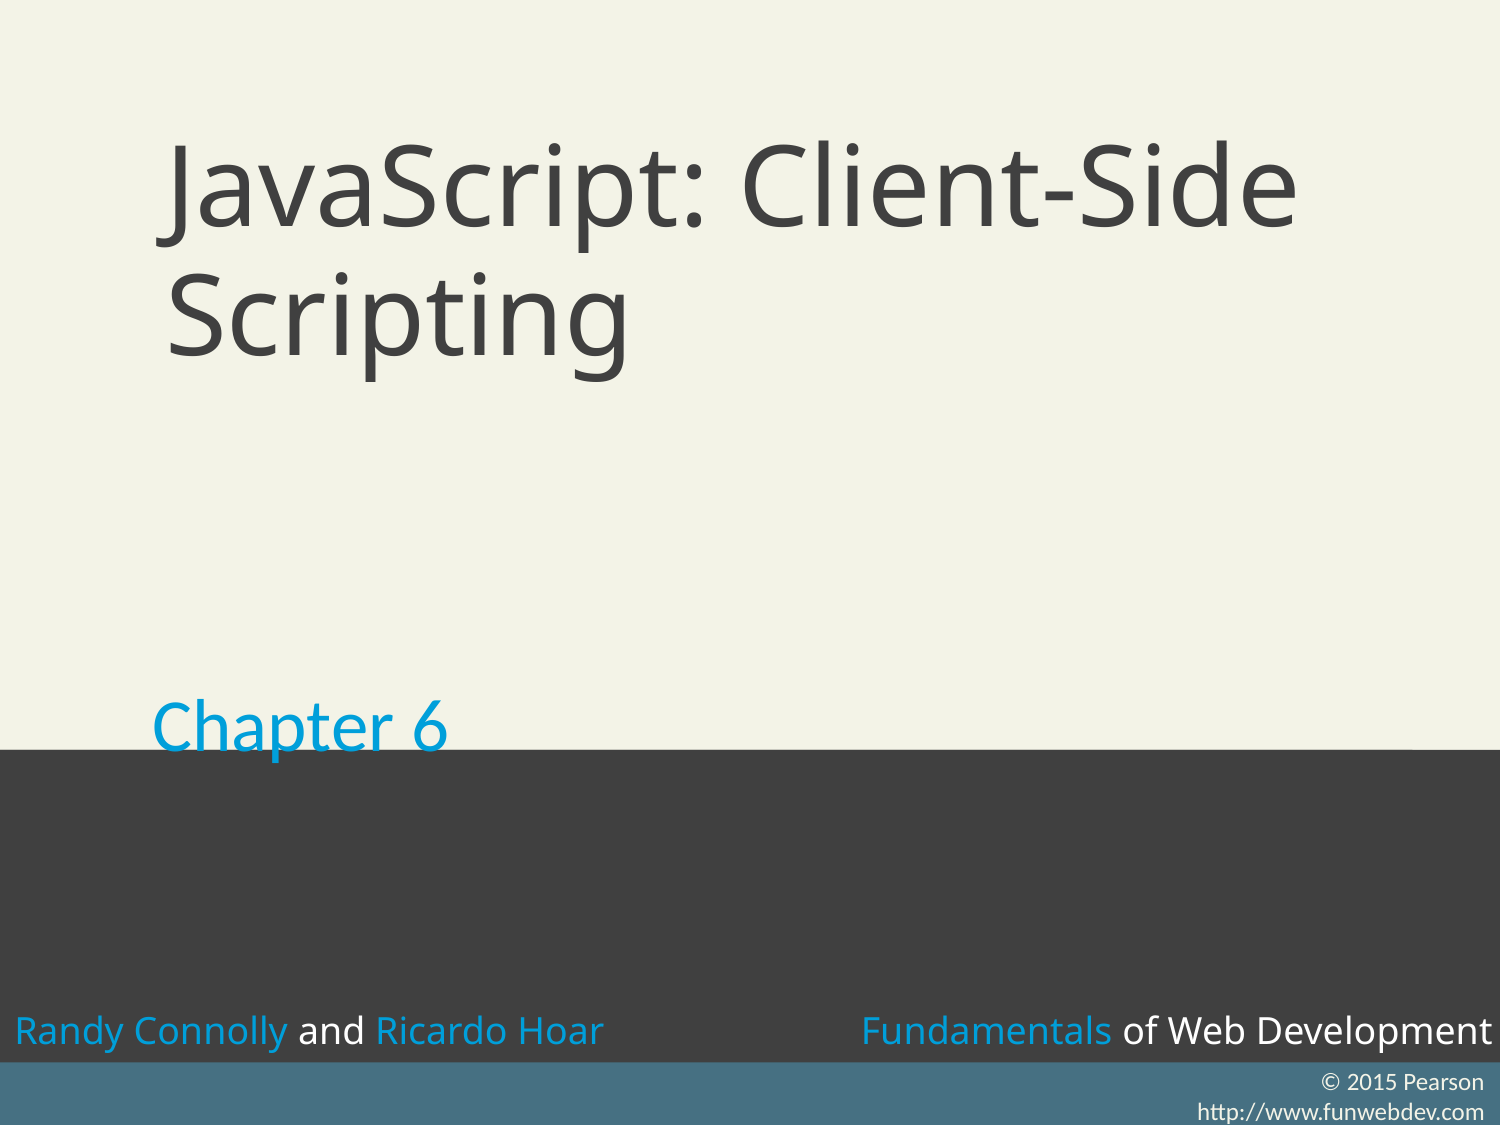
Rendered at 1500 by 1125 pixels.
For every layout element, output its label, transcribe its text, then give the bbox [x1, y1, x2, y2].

title JavaScript: Client-Side Scripting [150, 112, 1350, 575]
subtitle Chapter 6 [137, 669, 1038, 757]
